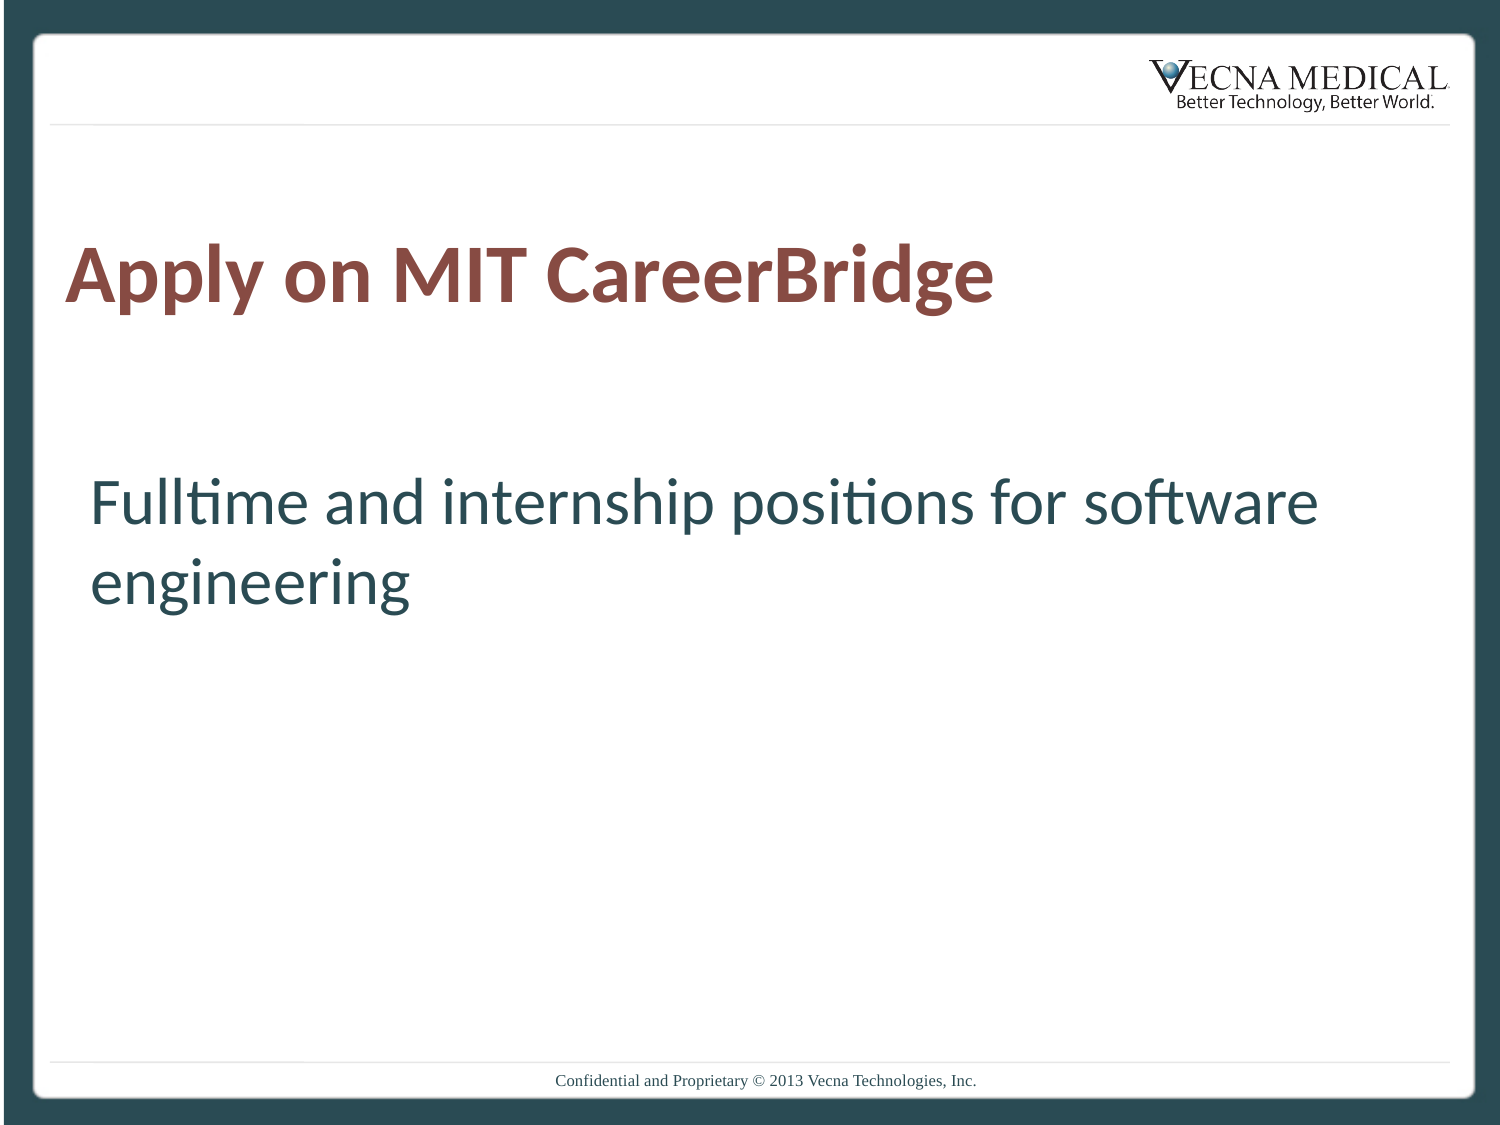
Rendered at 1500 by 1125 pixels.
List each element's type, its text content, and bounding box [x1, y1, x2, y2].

picture [3, 0, 1500, 1125]
list Fulltime and internship positions for software engineering [75, 450, 1425, 1005]
title Apply on MIT CareerBridge [50, 137, 1400, 400]
